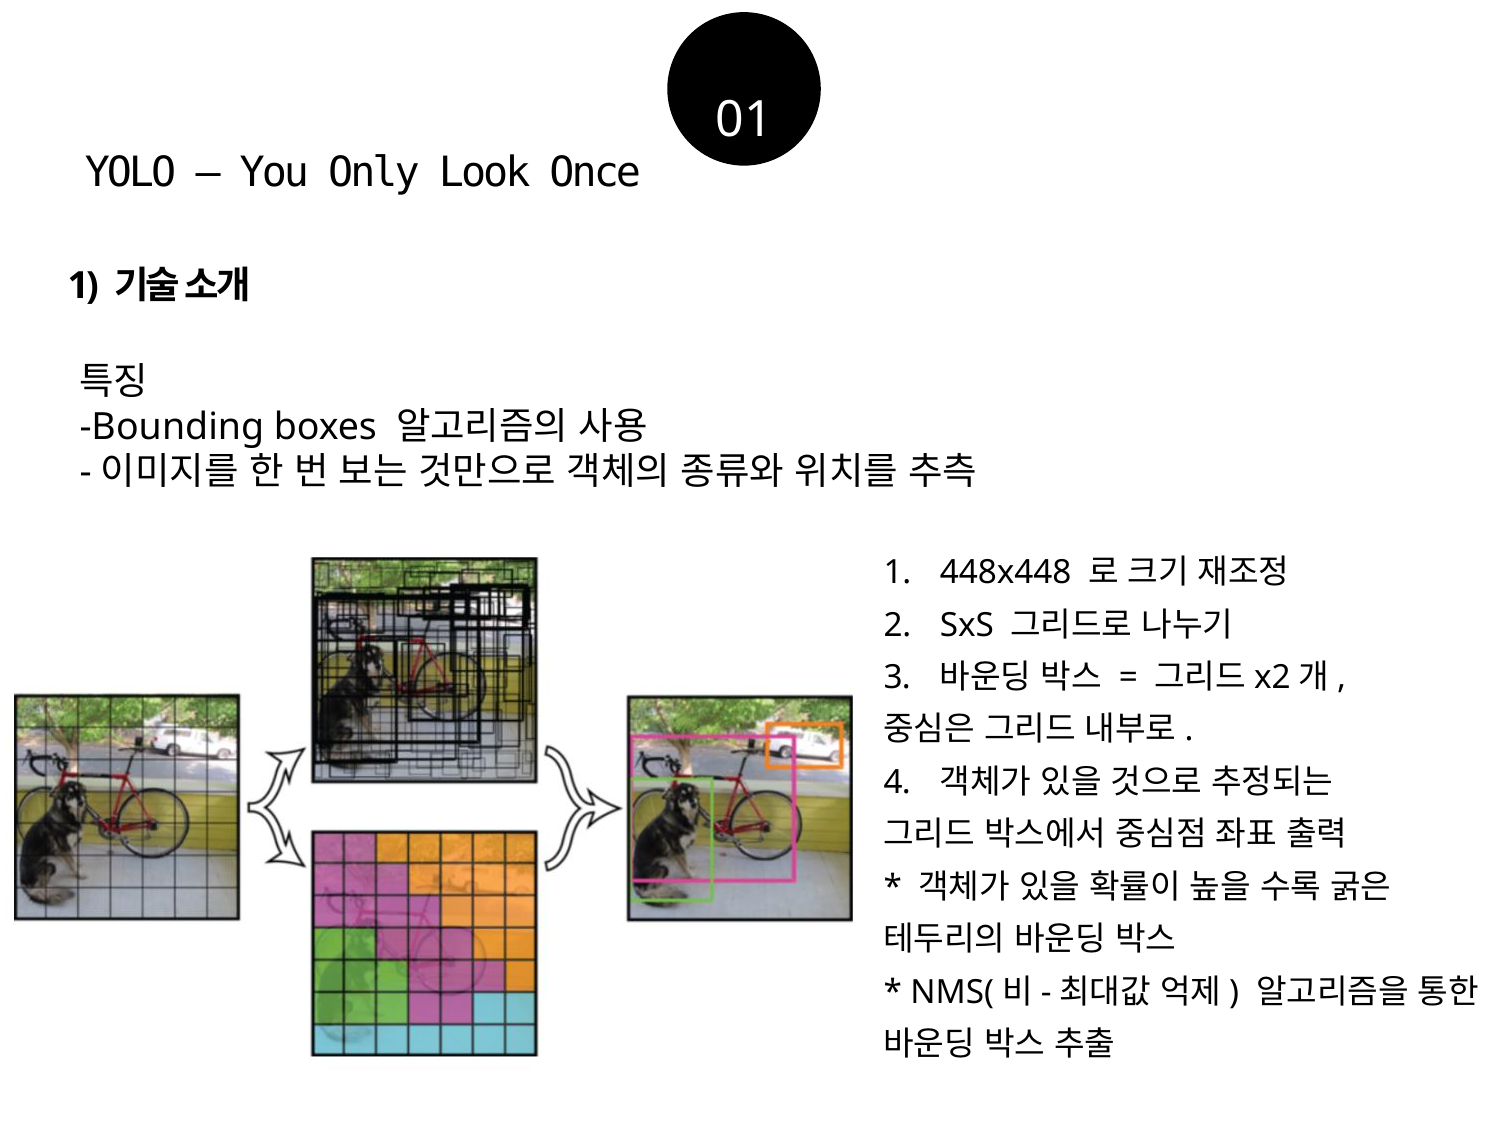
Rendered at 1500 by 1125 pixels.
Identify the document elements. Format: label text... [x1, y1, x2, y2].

text_box 특징 -Bounding boxes 알고리즘의 사용 -이미지를 한 번 보는 것만으로 객체의 종류와 위치를 추측 [64, 349, 1471, 500]
text_box 1) 기술 소개 [53, 253, 1164, 314]
picture [5, 541, 860, 1070]
text_box 01 [655, 78, 833, 154]
text_box [768, 154, 789, 164]
text_box 448x448 로 크기 재조정 SxS 그리드로 나누기 바운딩 박스 = 그리드x2개, 중심은 그리드 내부로. 객체가 있을 것으로 추정되는 그리드 박스에서 중심점 좌표 출력 * 객체가 있을 확률이 높을 수록 굵은 테두리의 바운딩 박스 * NMS(비-최대값 억제) 알고리즘을 통한 바운딩 박스 추출 [868, 542, 1494, 1070]
text_box [665, 10, 823, 78]
text_box YOLO – You Only Look Once [70, 137, 768, 202]
